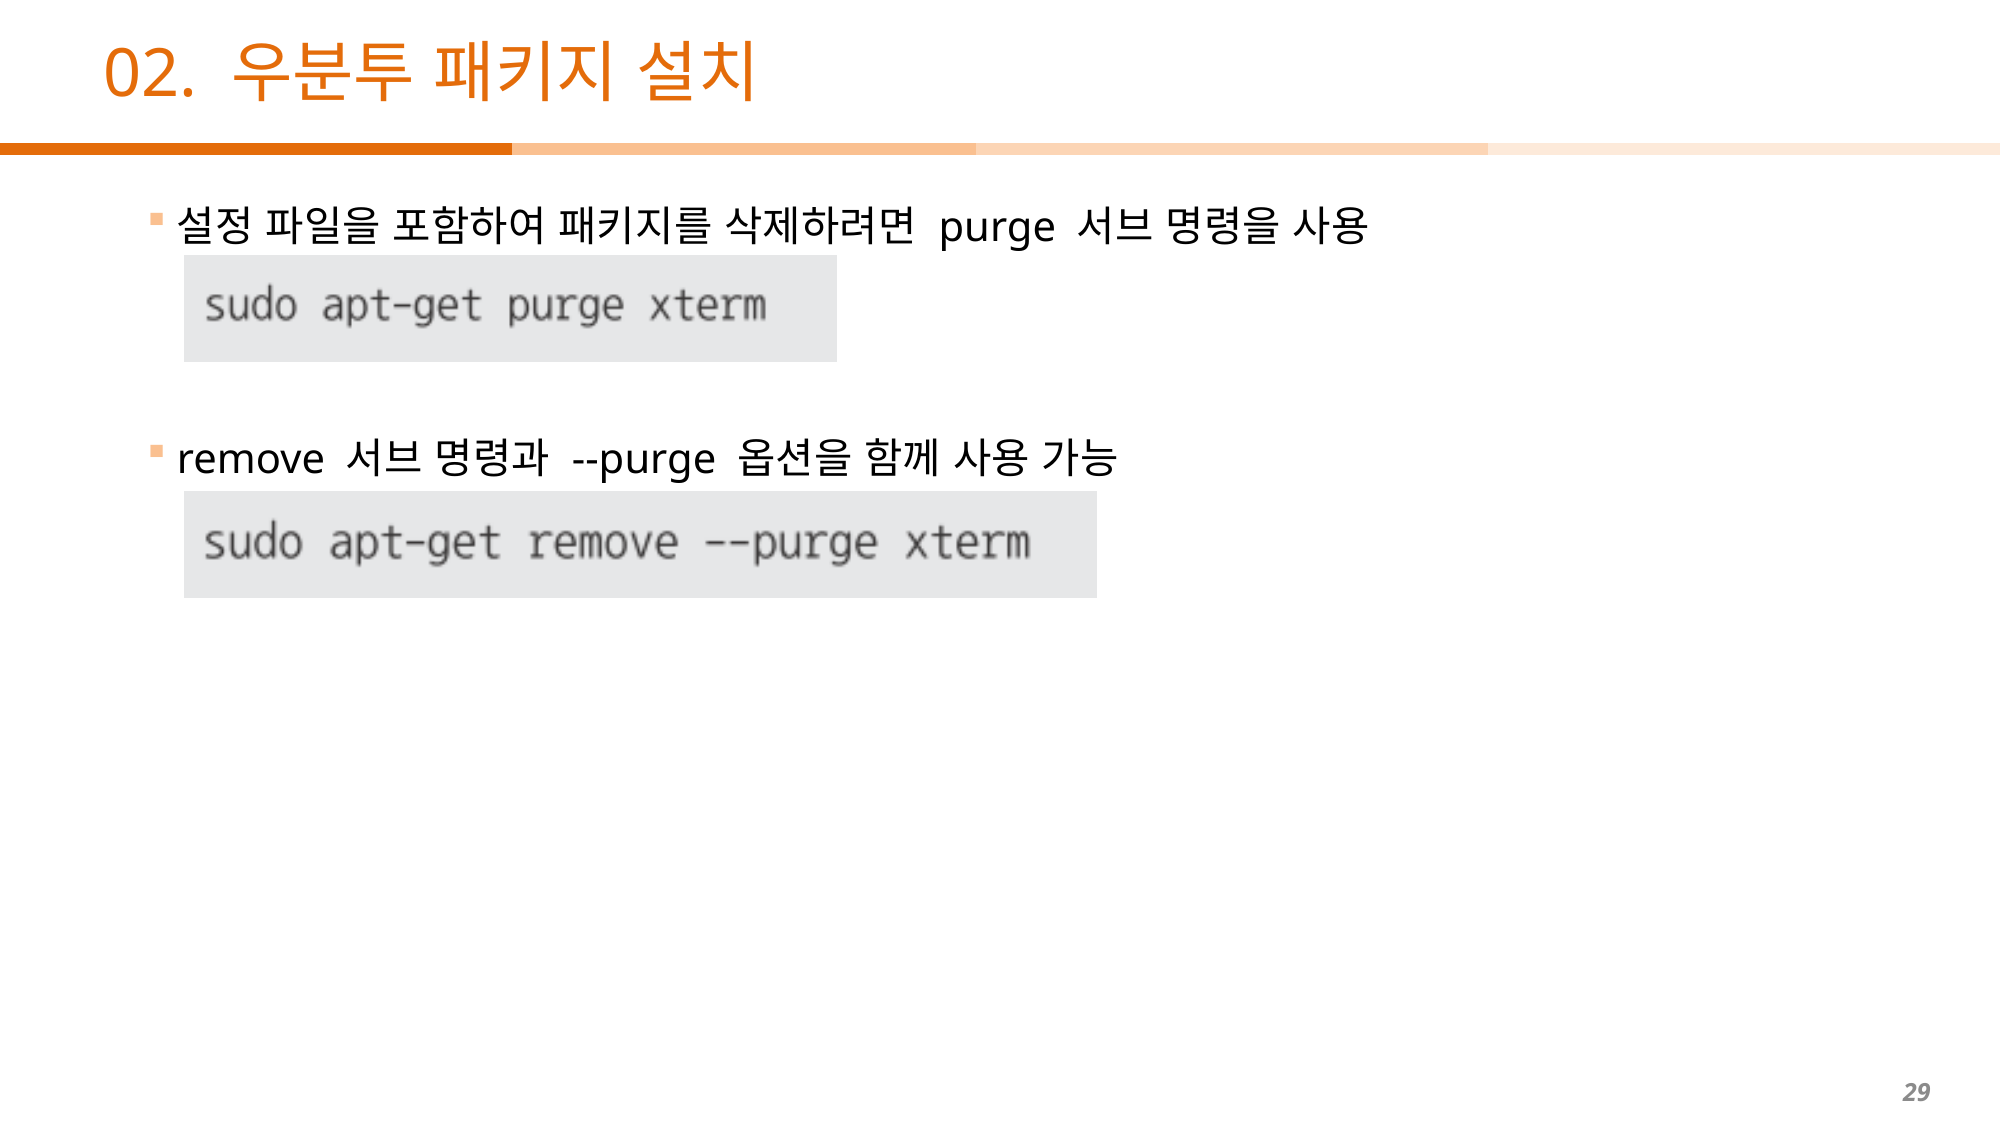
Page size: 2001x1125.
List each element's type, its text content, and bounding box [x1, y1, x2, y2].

title 02. 우분투 패키지 설치 [88, 18, 1920, 122]
list 설정 파일을 포함하여 패키지를 삭제하려면 purge 서브 명령을 사용 remove 서브 명령과 --purge 옵션을 함께 사용 가능 [88, 176, 1920, 1083]
picture [184, 491, 1097, 599]
picture [184, 255, 838, 362]
